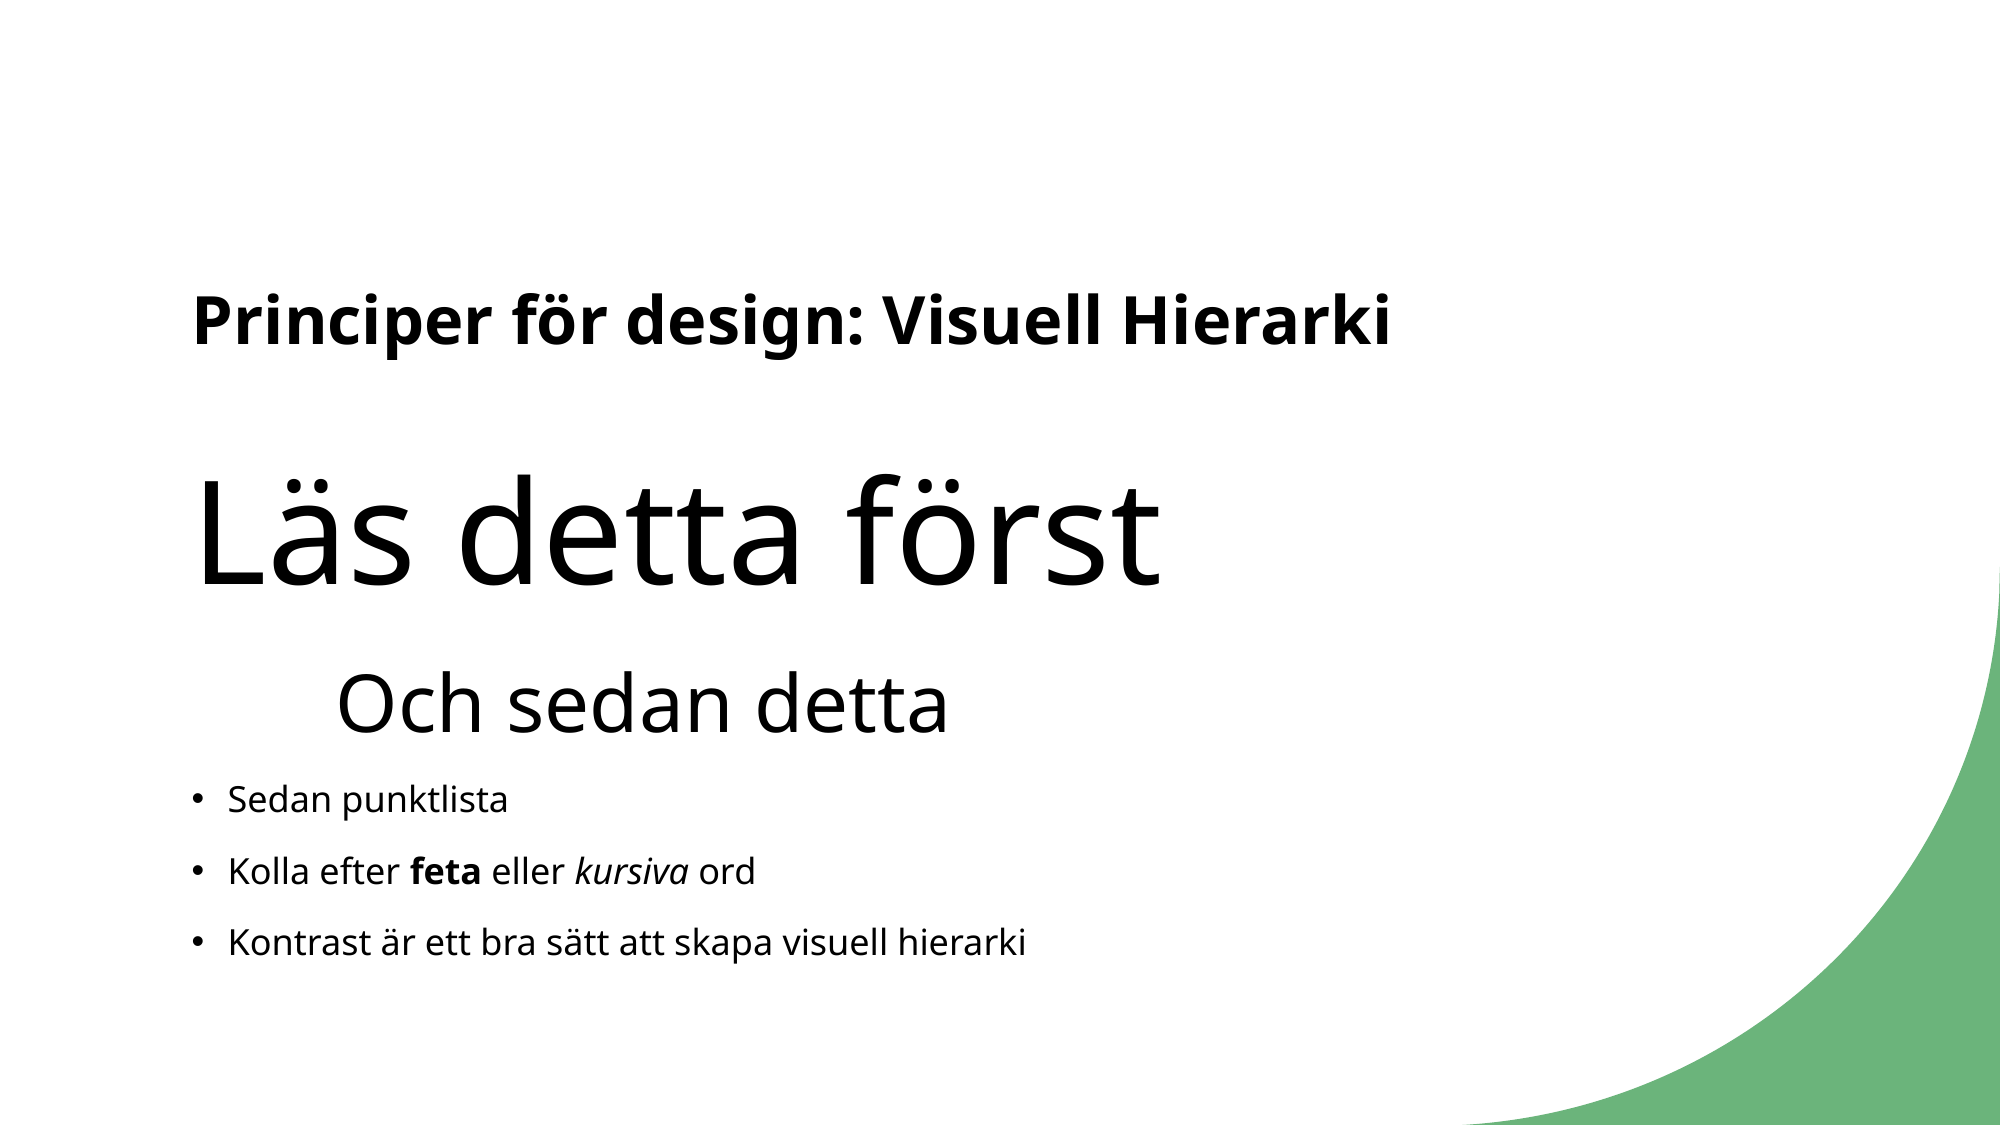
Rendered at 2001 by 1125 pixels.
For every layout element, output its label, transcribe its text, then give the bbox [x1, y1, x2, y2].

list Läs detta först Och sedan detta Sedan punktlista Kolla efter feta eller kursiva ord Kontrast är ett bra sätt att skapa visuell hierarki [176, 398, 1809, 975]
title Principer för design: Visuell Hierarki [176, 118, 1809, 366]
